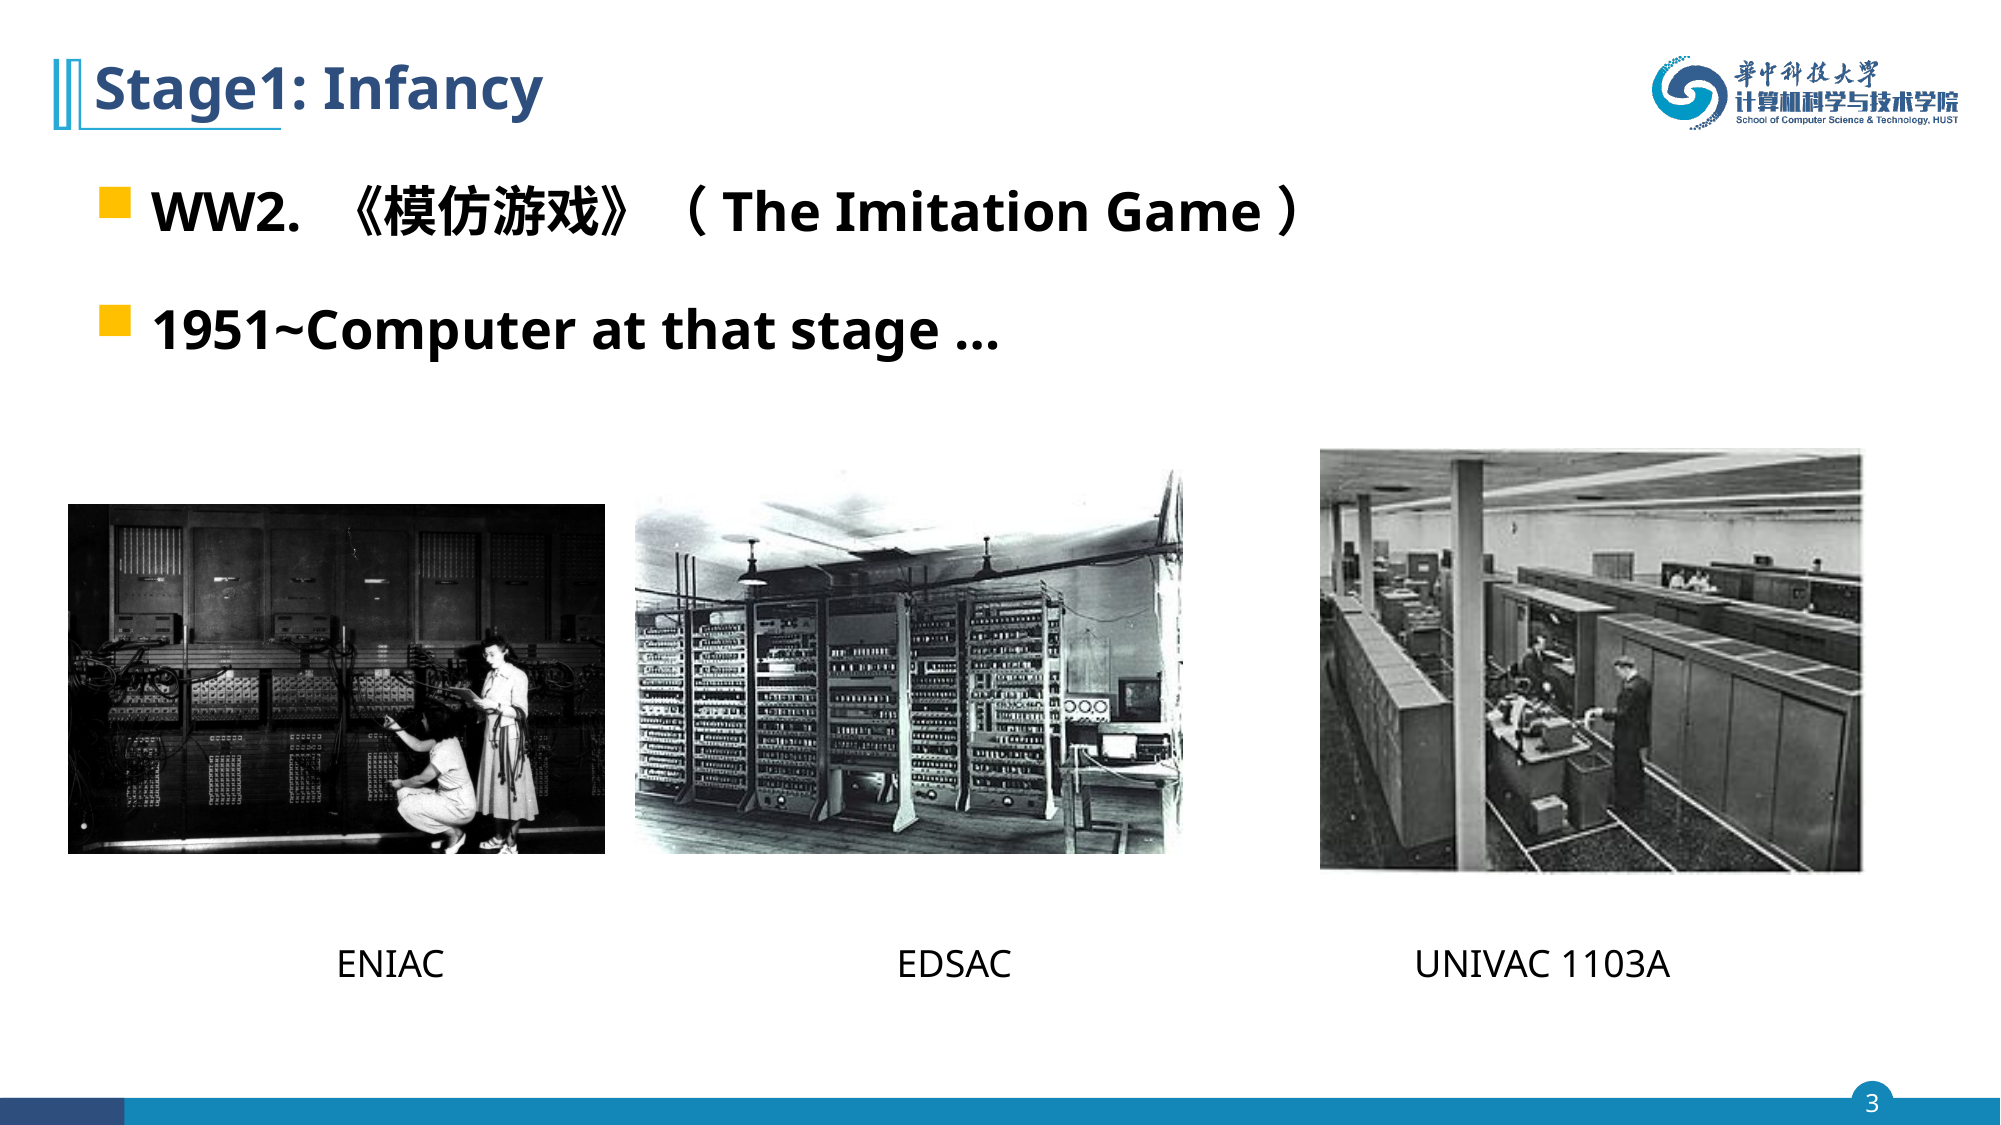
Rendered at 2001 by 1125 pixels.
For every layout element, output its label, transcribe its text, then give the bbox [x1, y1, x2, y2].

picture [1653, 56, 1958, 130]
text_box UNIVAC 1103A [1399, 932, 1834, 993]
text_box EDSAC [881, 932, 1028, 993]
picture [635, 469, 1183, 854]
title Stage1: Infancy [80, 51, 1653, 137]
picture [68, 504, 605, 854]
list WW2. 《模仿游戏》（The Imitation Game） 1951~Computer at that stage … [80, 137, 1933, 1098]
picture [1653, 56, 1678, 79]
picture [1320, 448, 1866, 875]
text_box ENIAC [321, 932, 461, 993]
